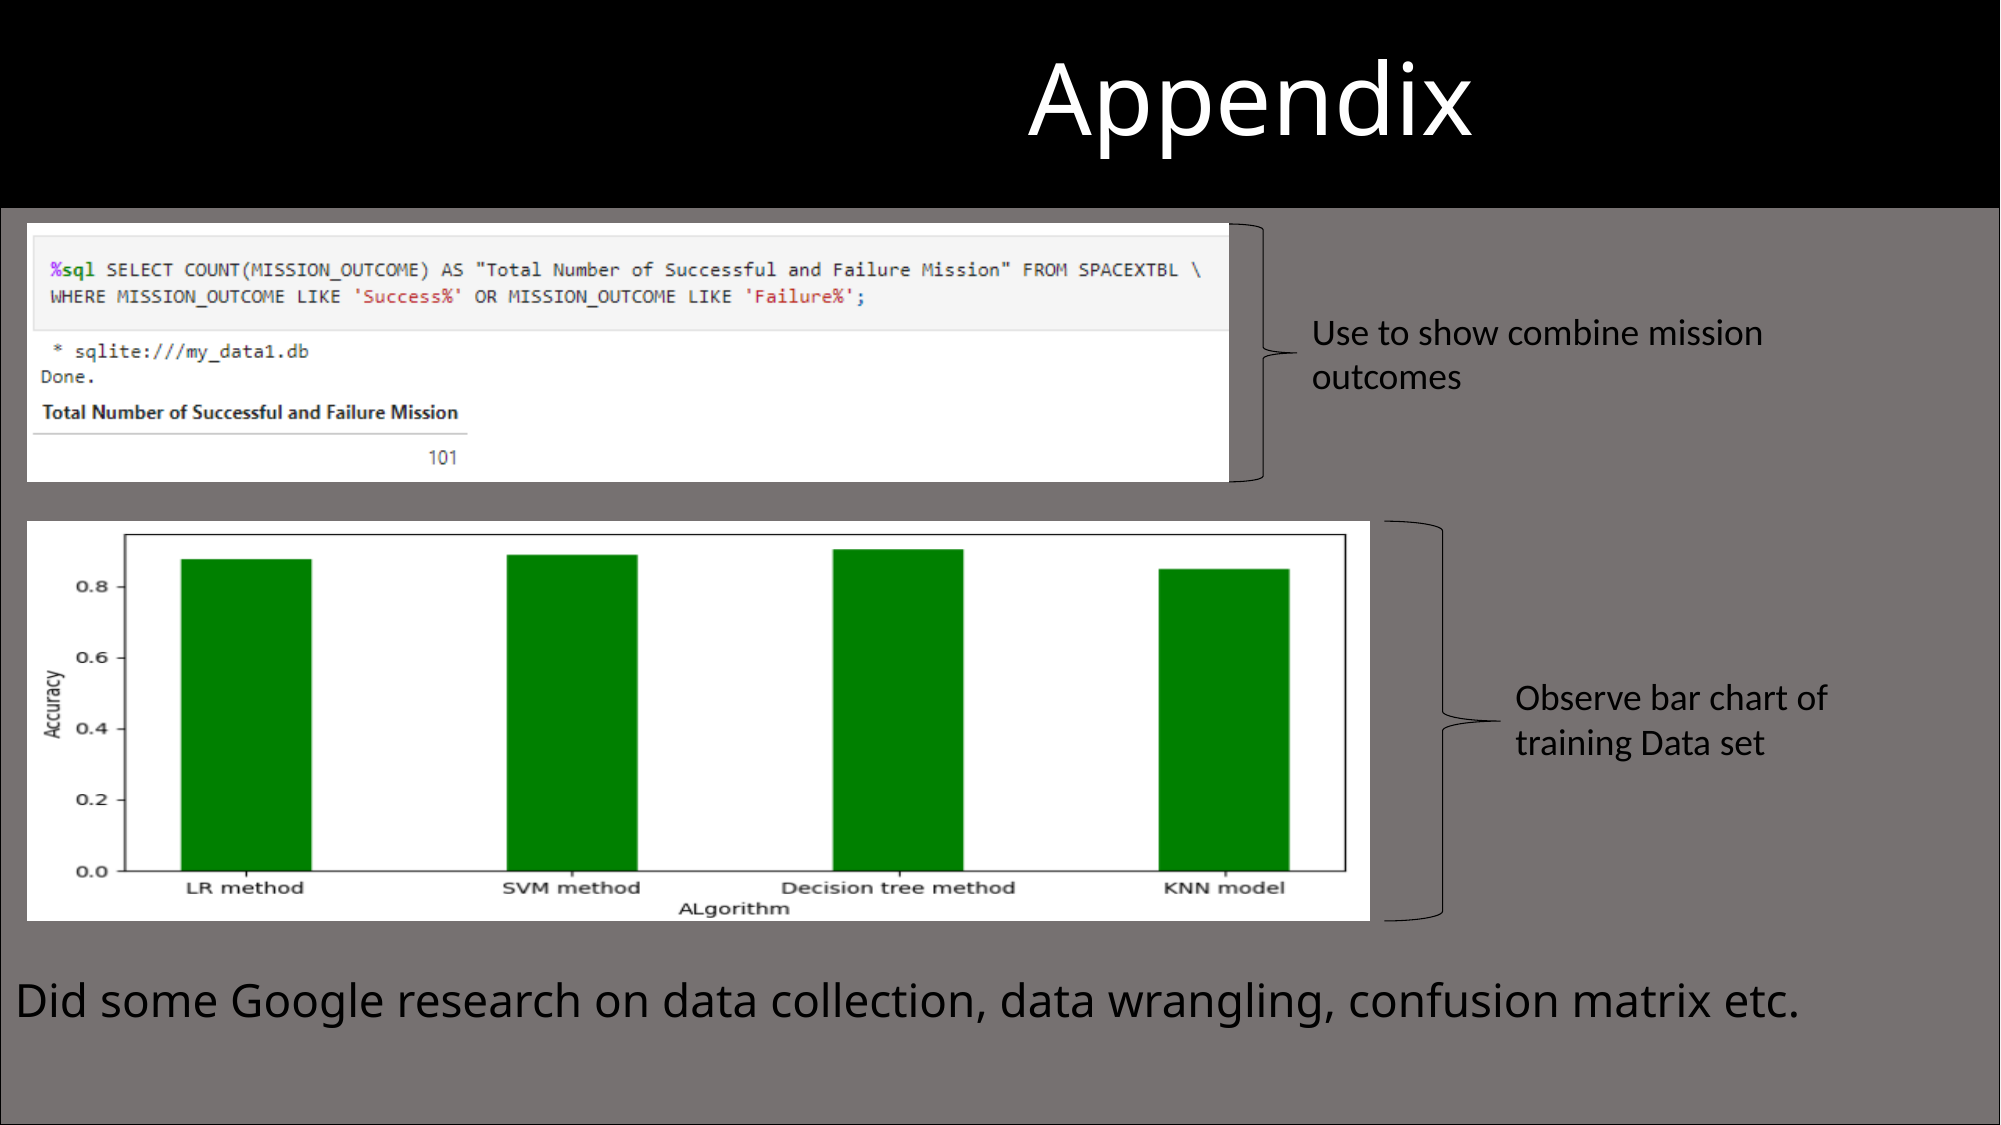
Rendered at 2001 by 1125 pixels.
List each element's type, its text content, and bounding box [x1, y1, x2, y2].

text_box [1229, 223, 1298, 483]
picture [27, 223, 1229, 482]
text_box Observe bar chart of training Data set [1500, 665, 1955, 771]
list Did some Google research on data collection, data wrangling, confusion matrix etc. [0, 208, 2000, 1125]
text_box [1384, 520, 1501, 922]
text_box Use to show combine mission outcomes [1297, 300, 1885, 405]
text_box Appendix [0, 0, 2000, 208]
picture [27, 521, 1370, 921]
